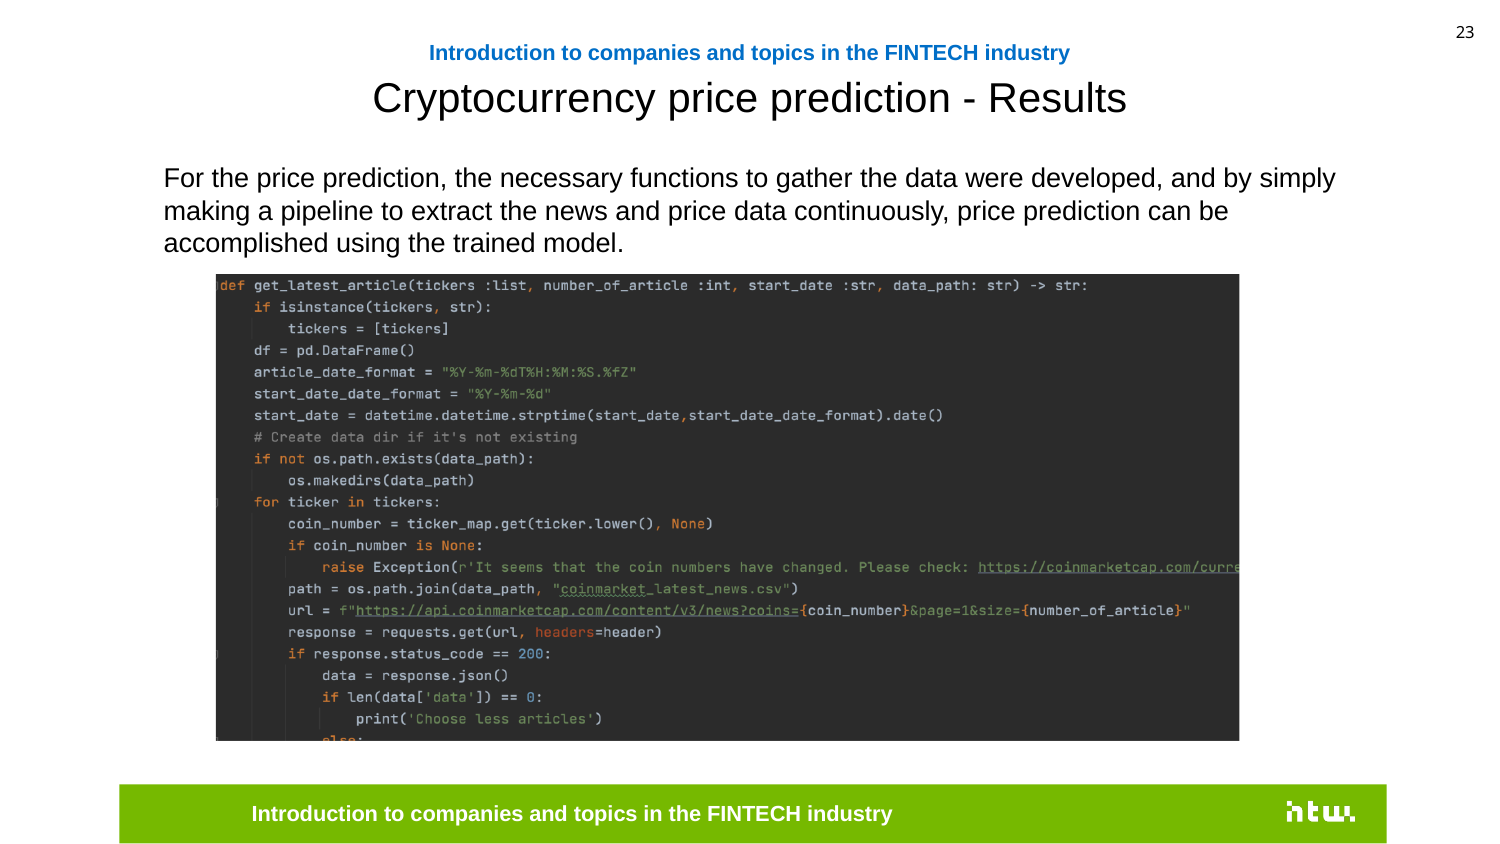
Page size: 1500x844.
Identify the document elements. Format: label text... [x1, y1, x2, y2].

text_box Cryptocurrency price prediction - Results [372, 70, 1128, 122]
text_box [119, 784, 1387, 844]
text_box Introduction to companies and topics in the FINTECH industry [374, 38, 1126, 65]
picture [1285, 799, 1362, 830]
text_box Introduction to companies and topics in the FINTECH industry [197, 799, 948, 826]
text_box 23 [1376, 10, 1490, 56]
text_box For the price prediction, the necessary functions to gather the data were developed, and by simply making a pipeline to extract the news and price data continuously, price prediction can be accomplished using the trained model. [148, 145, 1387, 274]
picture [215, 274, 1240, 741]
